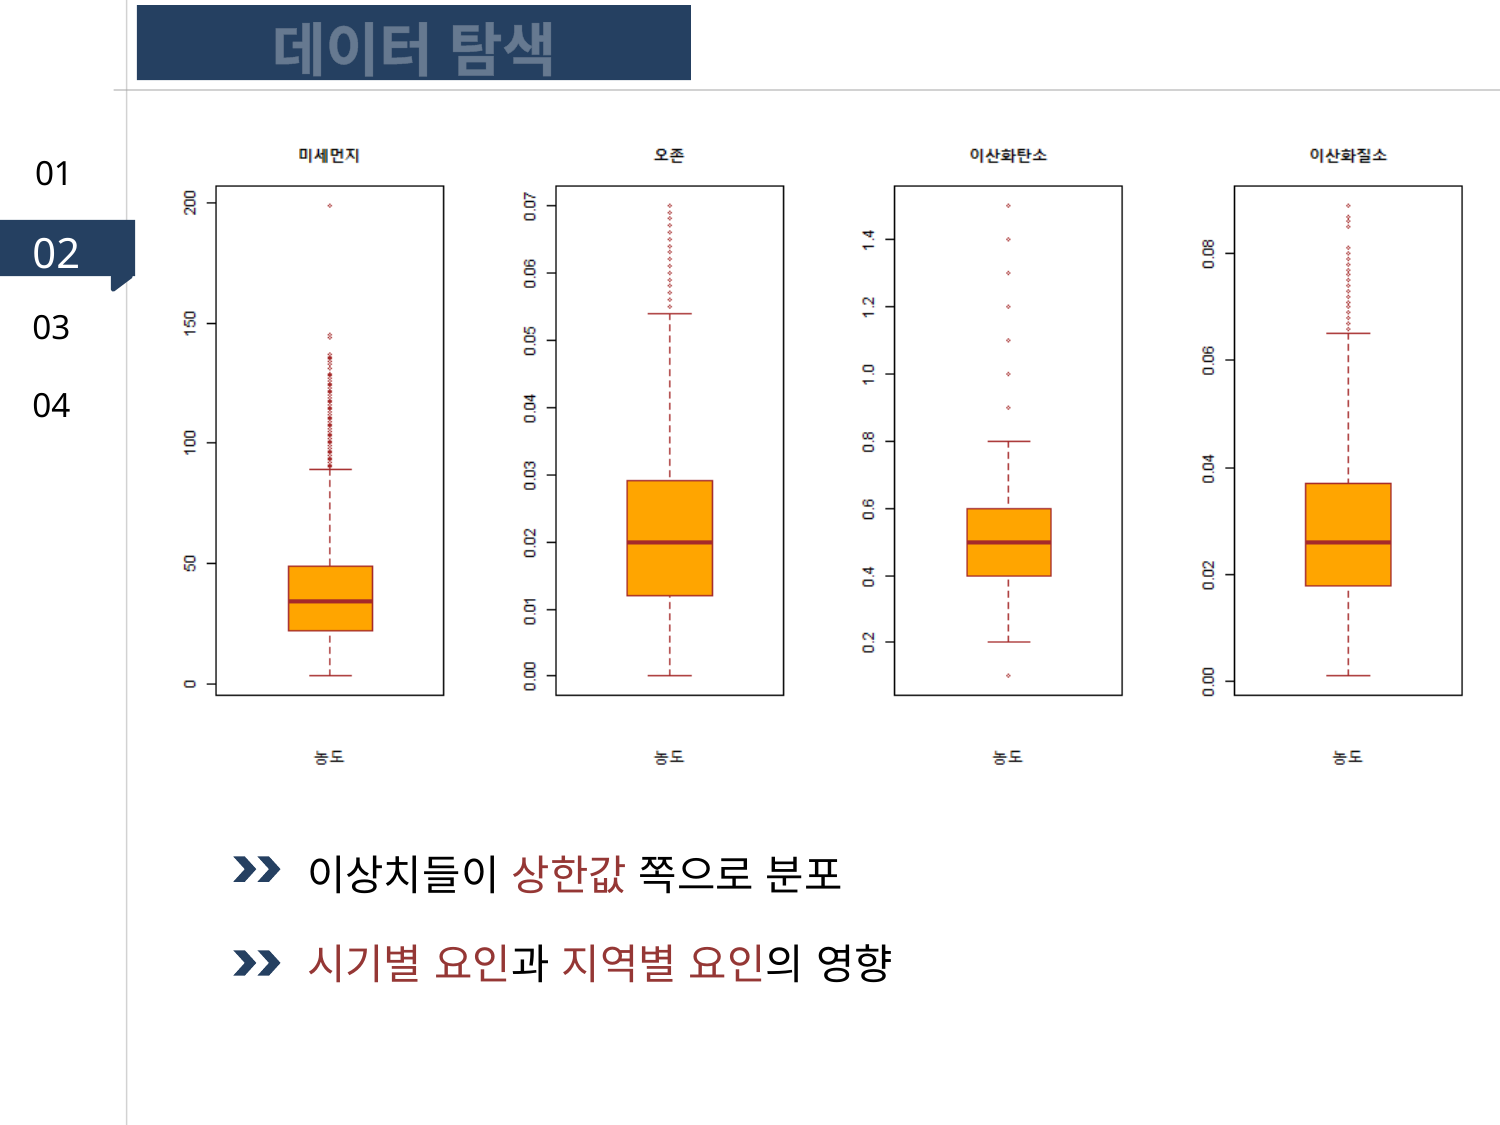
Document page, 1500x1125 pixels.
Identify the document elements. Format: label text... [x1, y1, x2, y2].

text_box [131, 218, 137, 278]
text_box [292, 841, 1011, 996]
text_box 03 [17, 298, 92, 354]
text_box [136, 4, 692, 92]
text_box 04 [17, 376, 92, 432]
text_box 01 [20, 144, 109, 200]
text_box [233, 949, 281, 976]
picture [143, 113, 1500, 786]
text_box 02 [17, 219, 108, 285]
text_box [110, 274, 122, 292]
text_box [233, 856, 281, 883]
text_box [0, 218, 122, 278]
